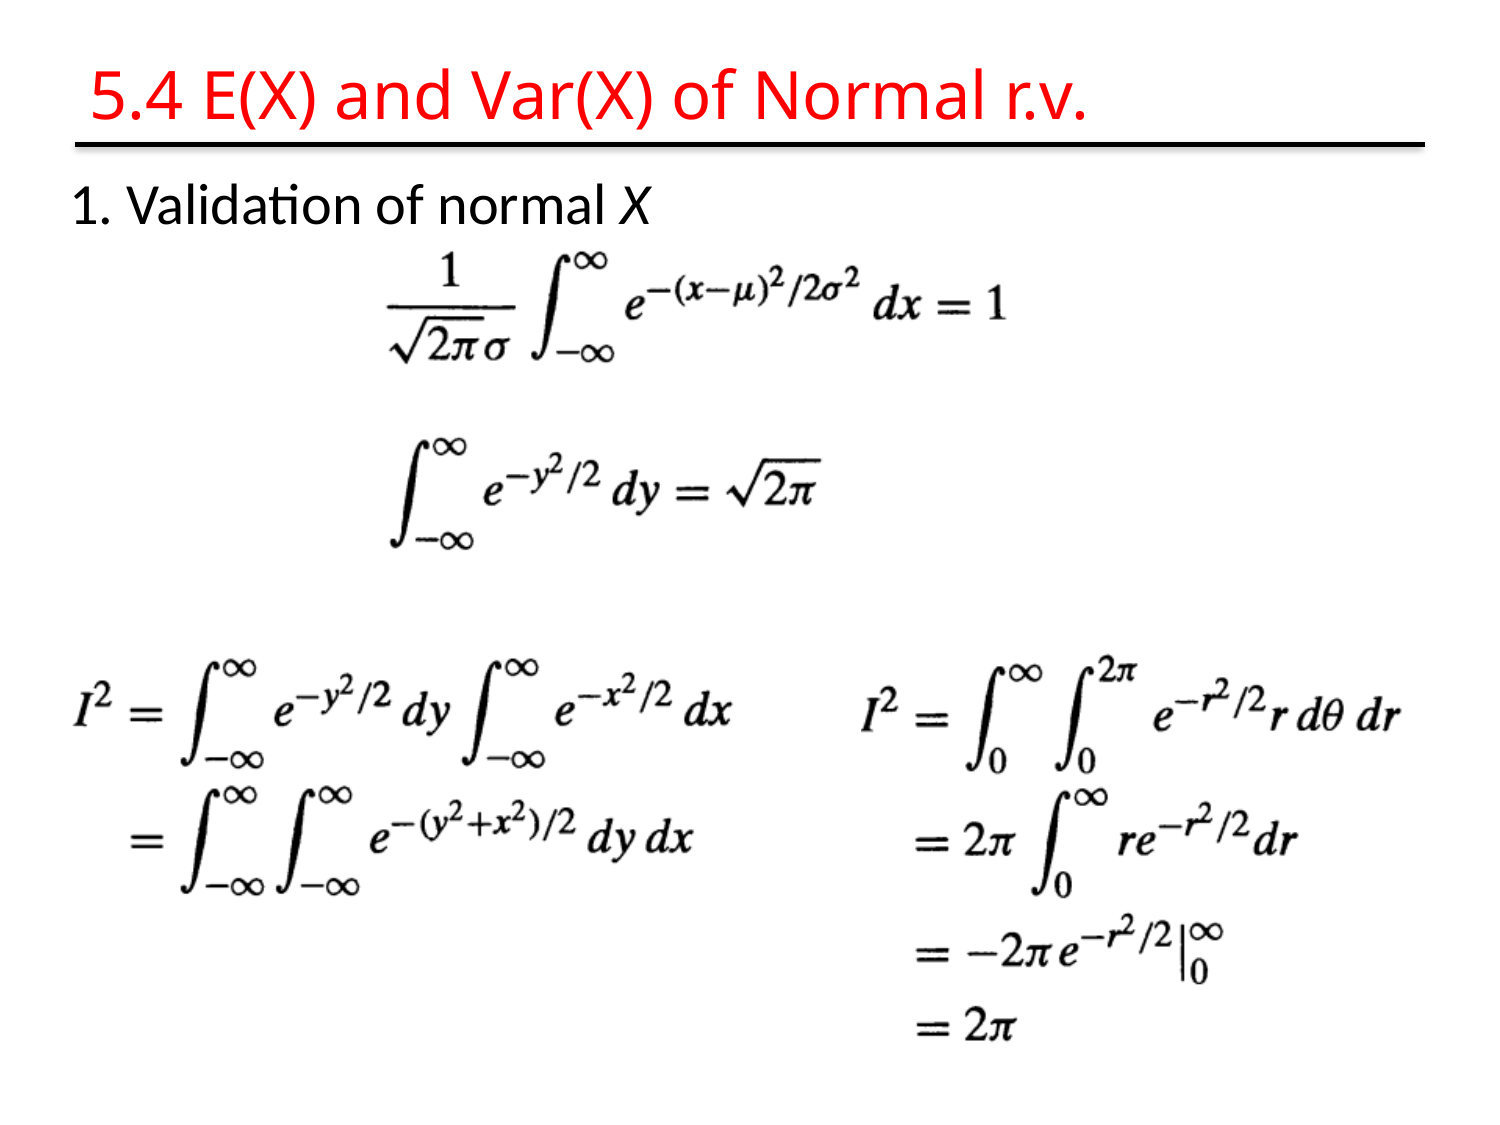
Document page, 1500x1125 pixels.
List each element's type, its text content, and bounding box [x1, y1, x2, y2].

picture [382, 432, 832, 558]
picture [382, 244, 1010, 375]
picture [70, 651, 741, 905]
title 5.4 E(X) and Var(X) of Normal r.v. [75, 45, 1425, 145]
picture [860, 651, 1409, 1059]
text_box 1. Validation of normal X [54, 159, 1225, 244]
